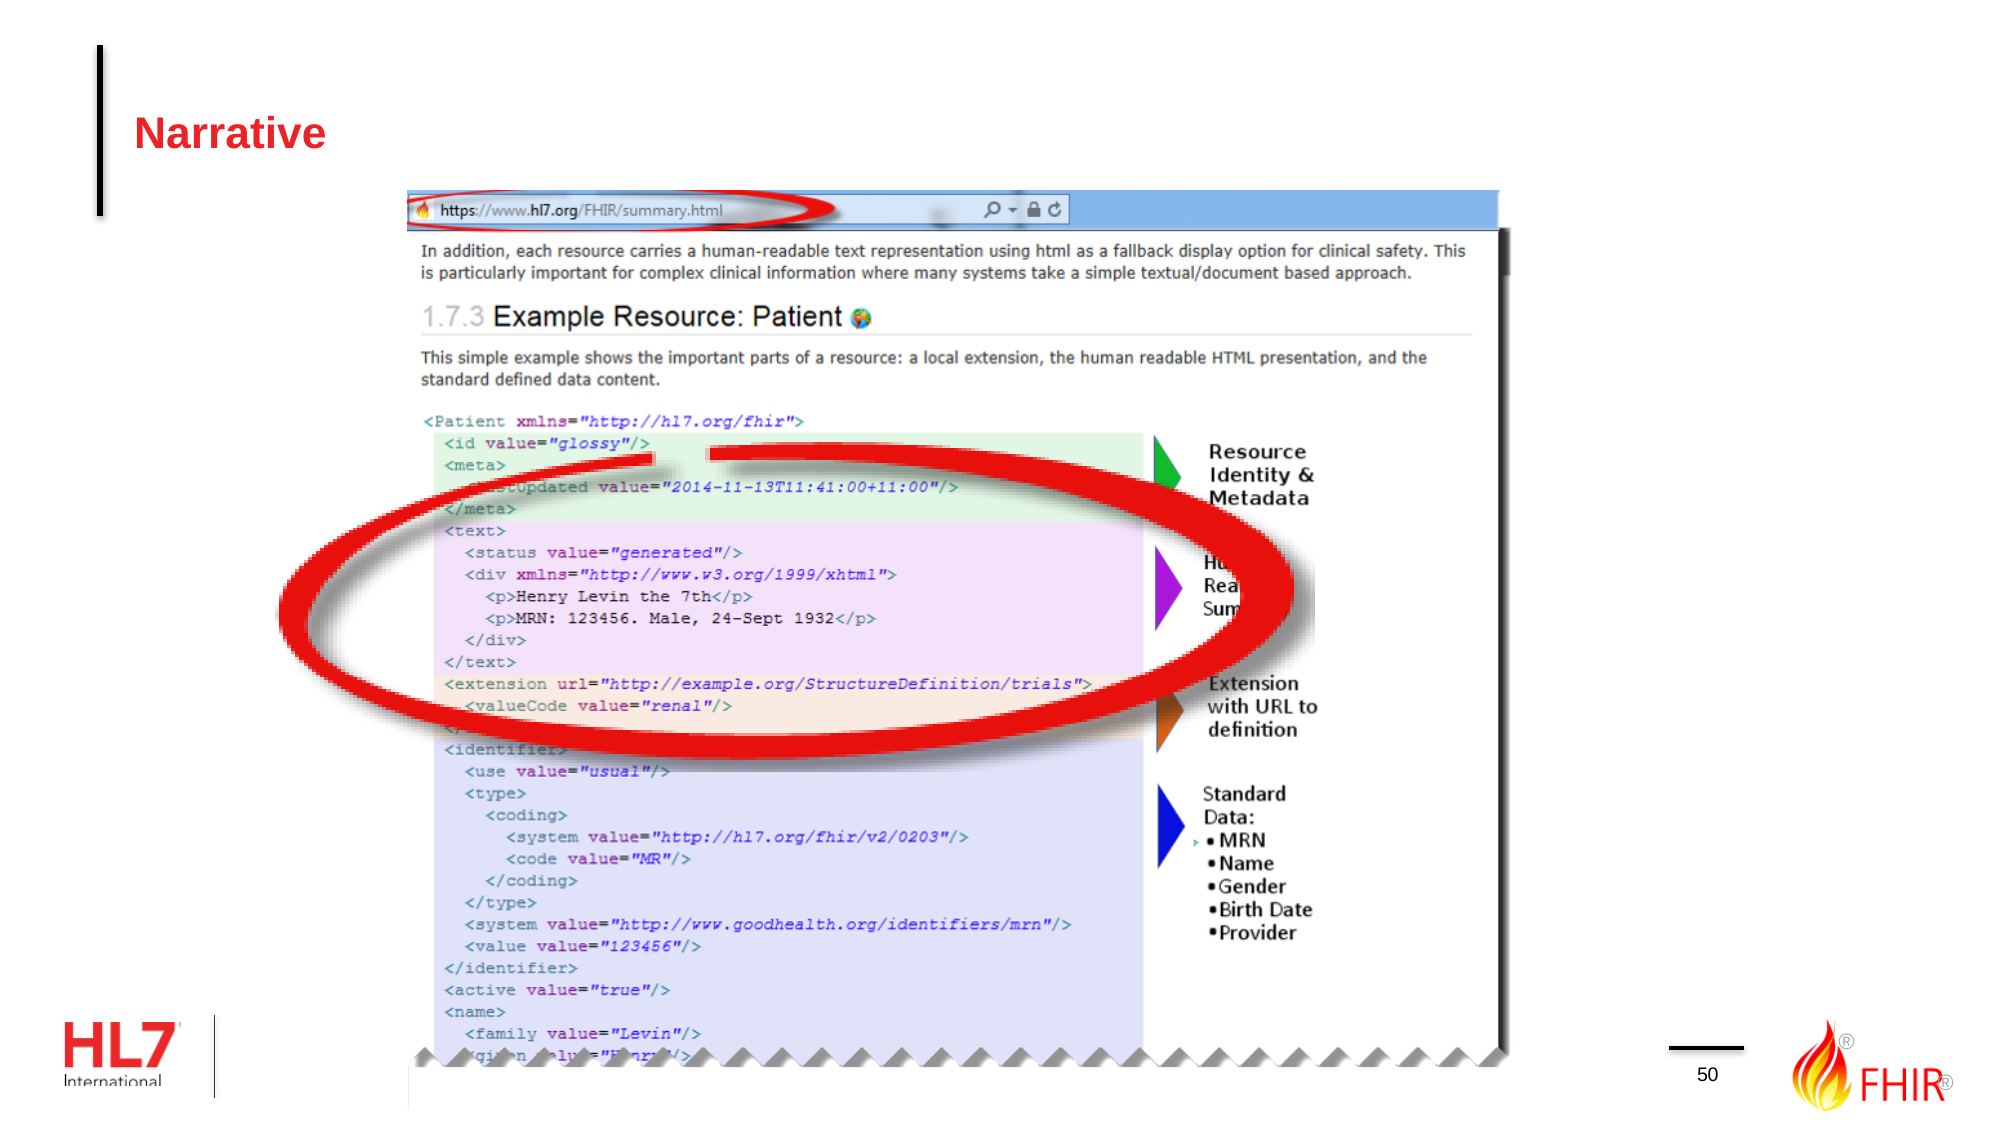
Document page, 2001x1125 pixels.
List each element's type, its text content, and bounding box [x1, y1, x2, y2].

picture [1785, 1014, 1951, 1116]
title Narrative [134, 45, 1935, 217]
picture [274, 190, 1519, 1112]
slide_number 50 [1678, 1048, 1738, 1086]
